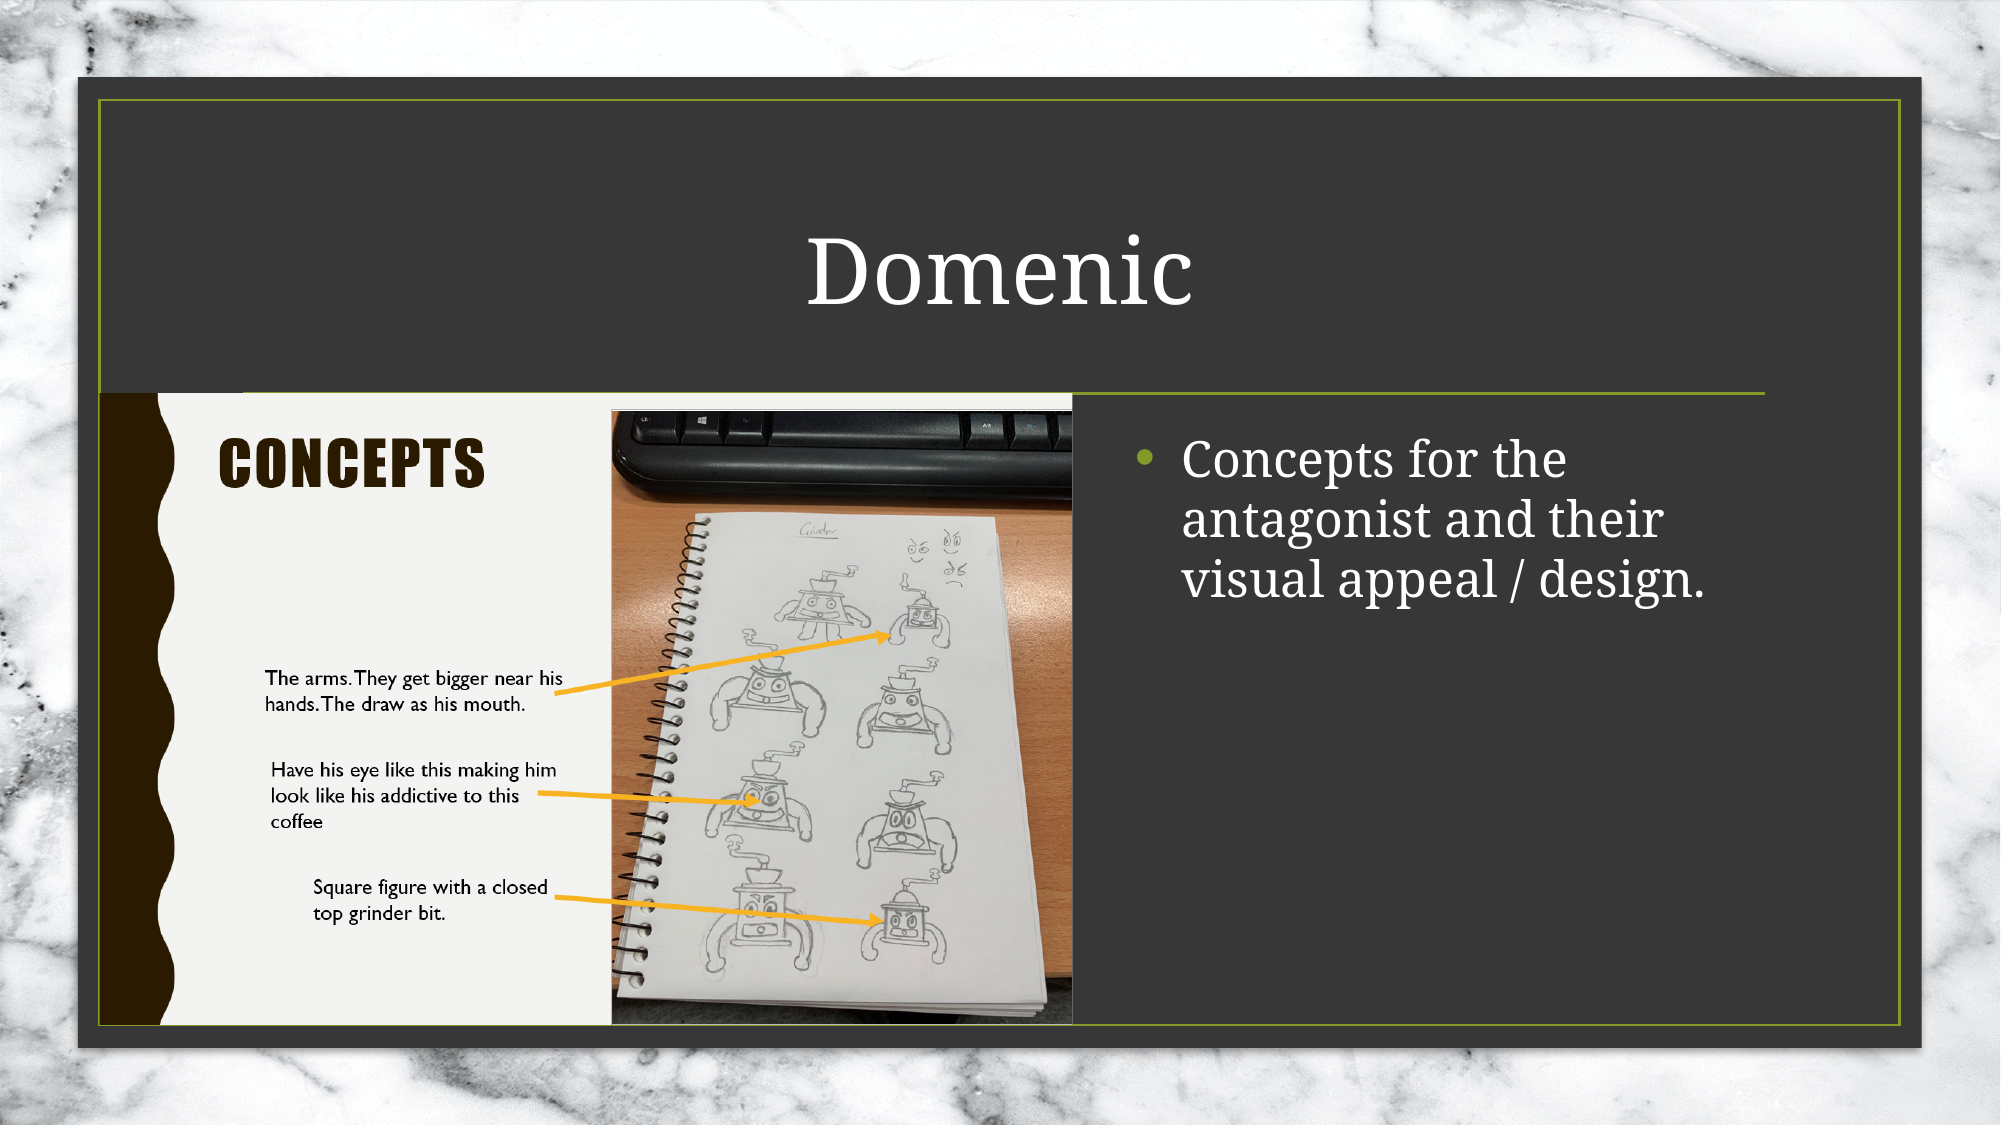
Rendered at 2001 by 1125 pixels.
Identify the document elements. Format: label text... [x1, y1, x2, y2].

list Concepts for the antagonist and their visual appeal / design. [1119, 419, 1765, 964]
title Domenic [212, 161, 1788, 375]
text_box [99, 99, 1900, 1026]
text_box [0, 0, 2000, 1125]
picture [99, 393, 1073, 1026]
text_box [77, 76, 1923, 1049]
